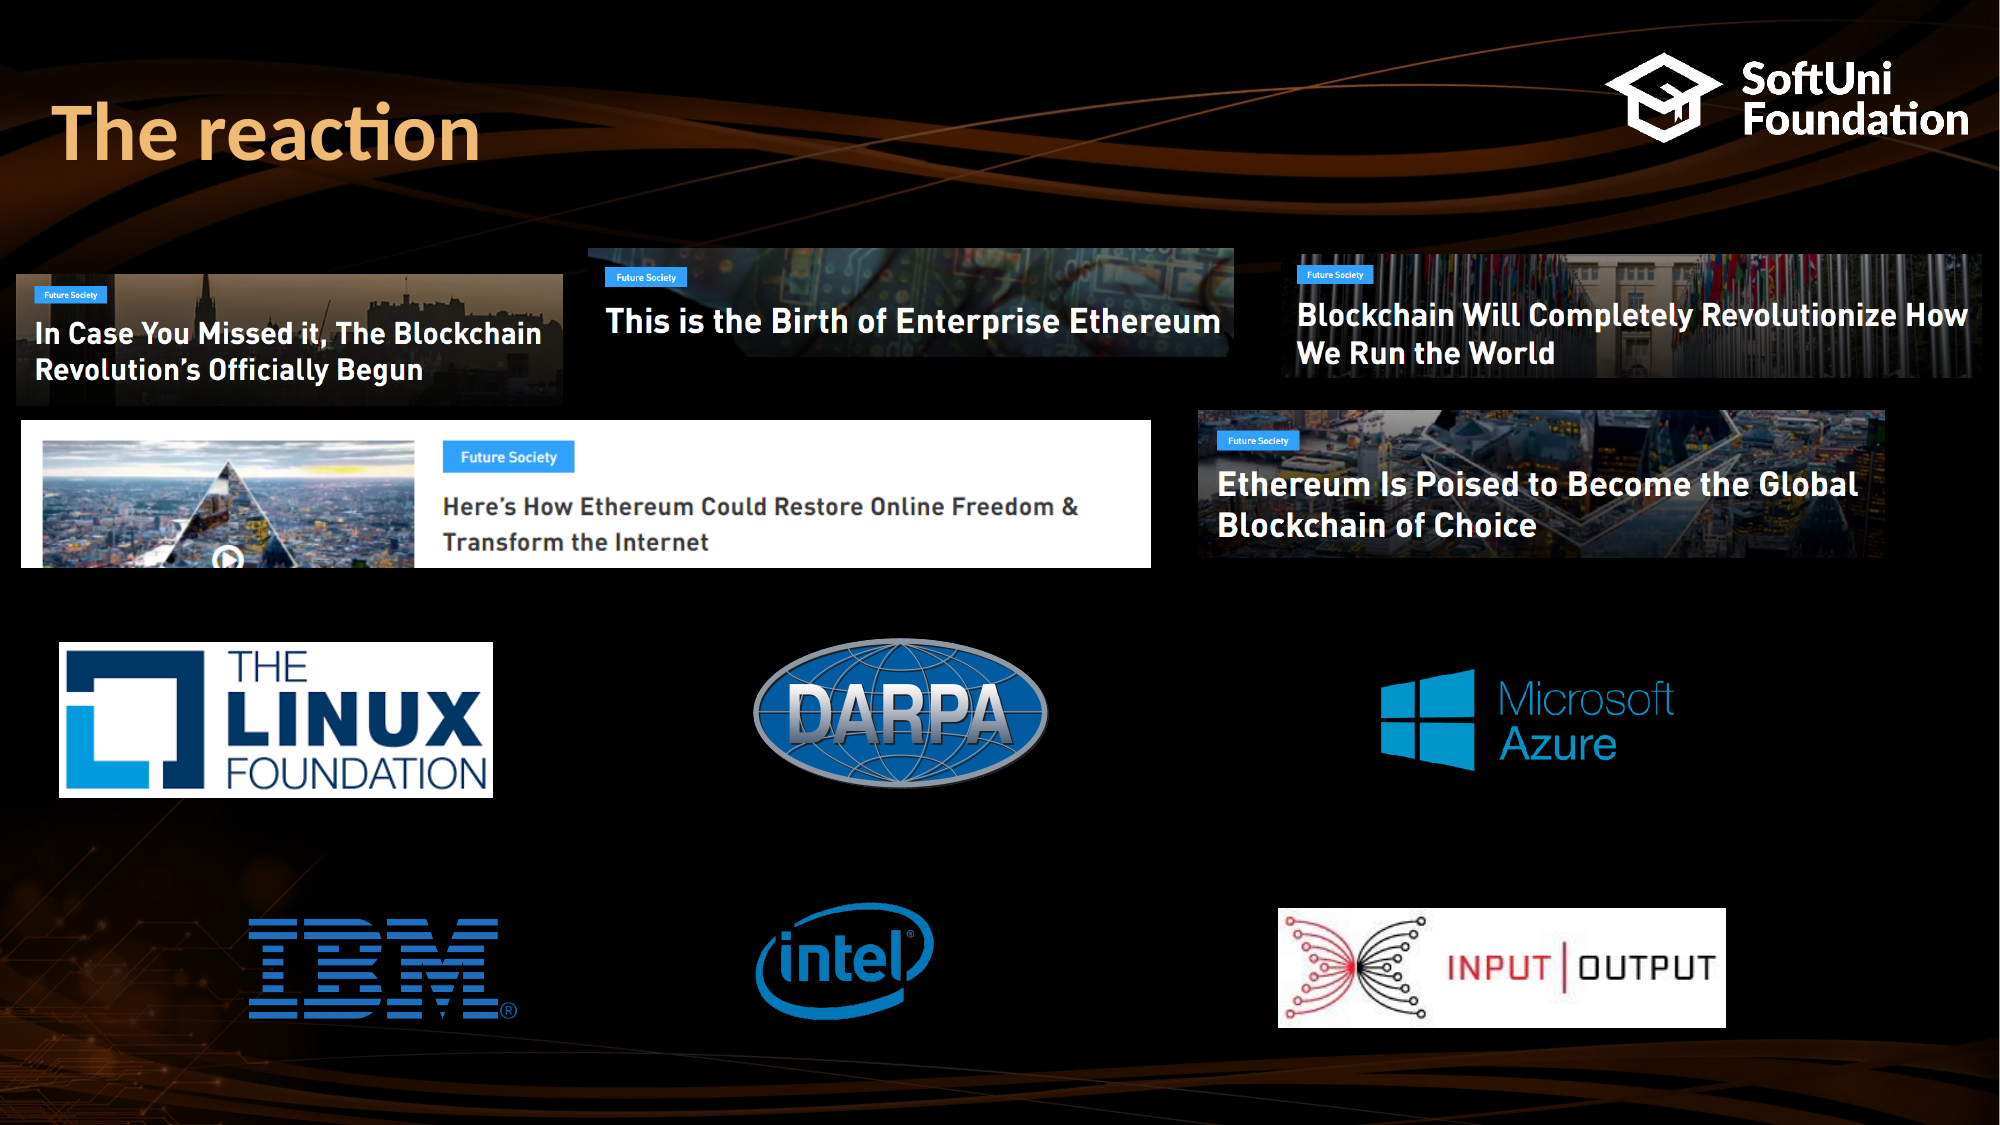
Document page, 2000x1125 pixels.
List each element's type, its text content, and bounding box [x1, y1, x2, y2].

picture [0, 0, 2000, 1125]
title The reaction [30, 6, 1602, 189]
